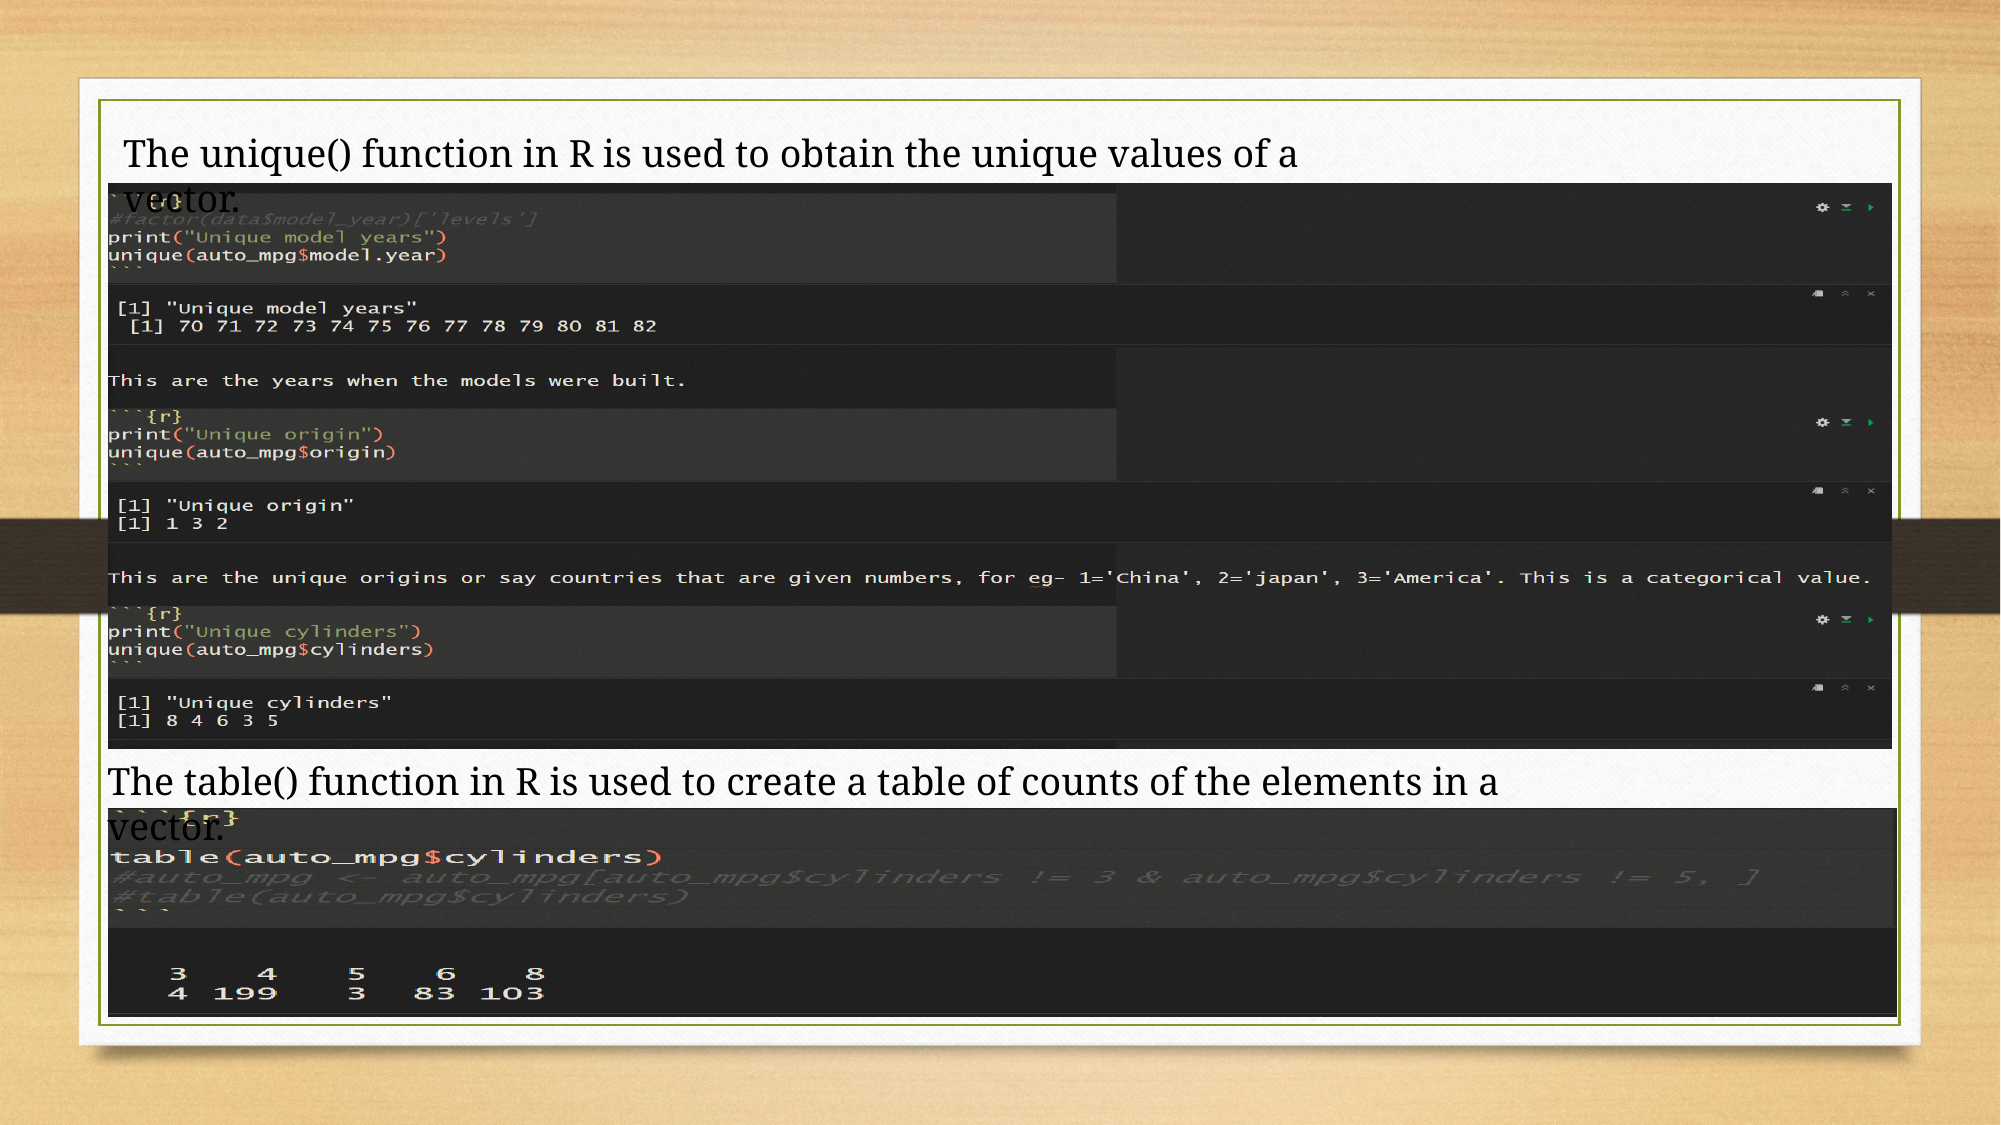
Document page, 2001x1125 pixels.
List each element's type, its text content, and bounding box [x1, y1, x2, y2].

picture [0, 0, 2001, 1125]
text_box The unique() function in R is used to obtain the unique values of a vector. [108, 122, 1429, 183]
text_box The table() function in R is used to create a table of counts of the elements in a vector. [92, 705, 1608, 855]
